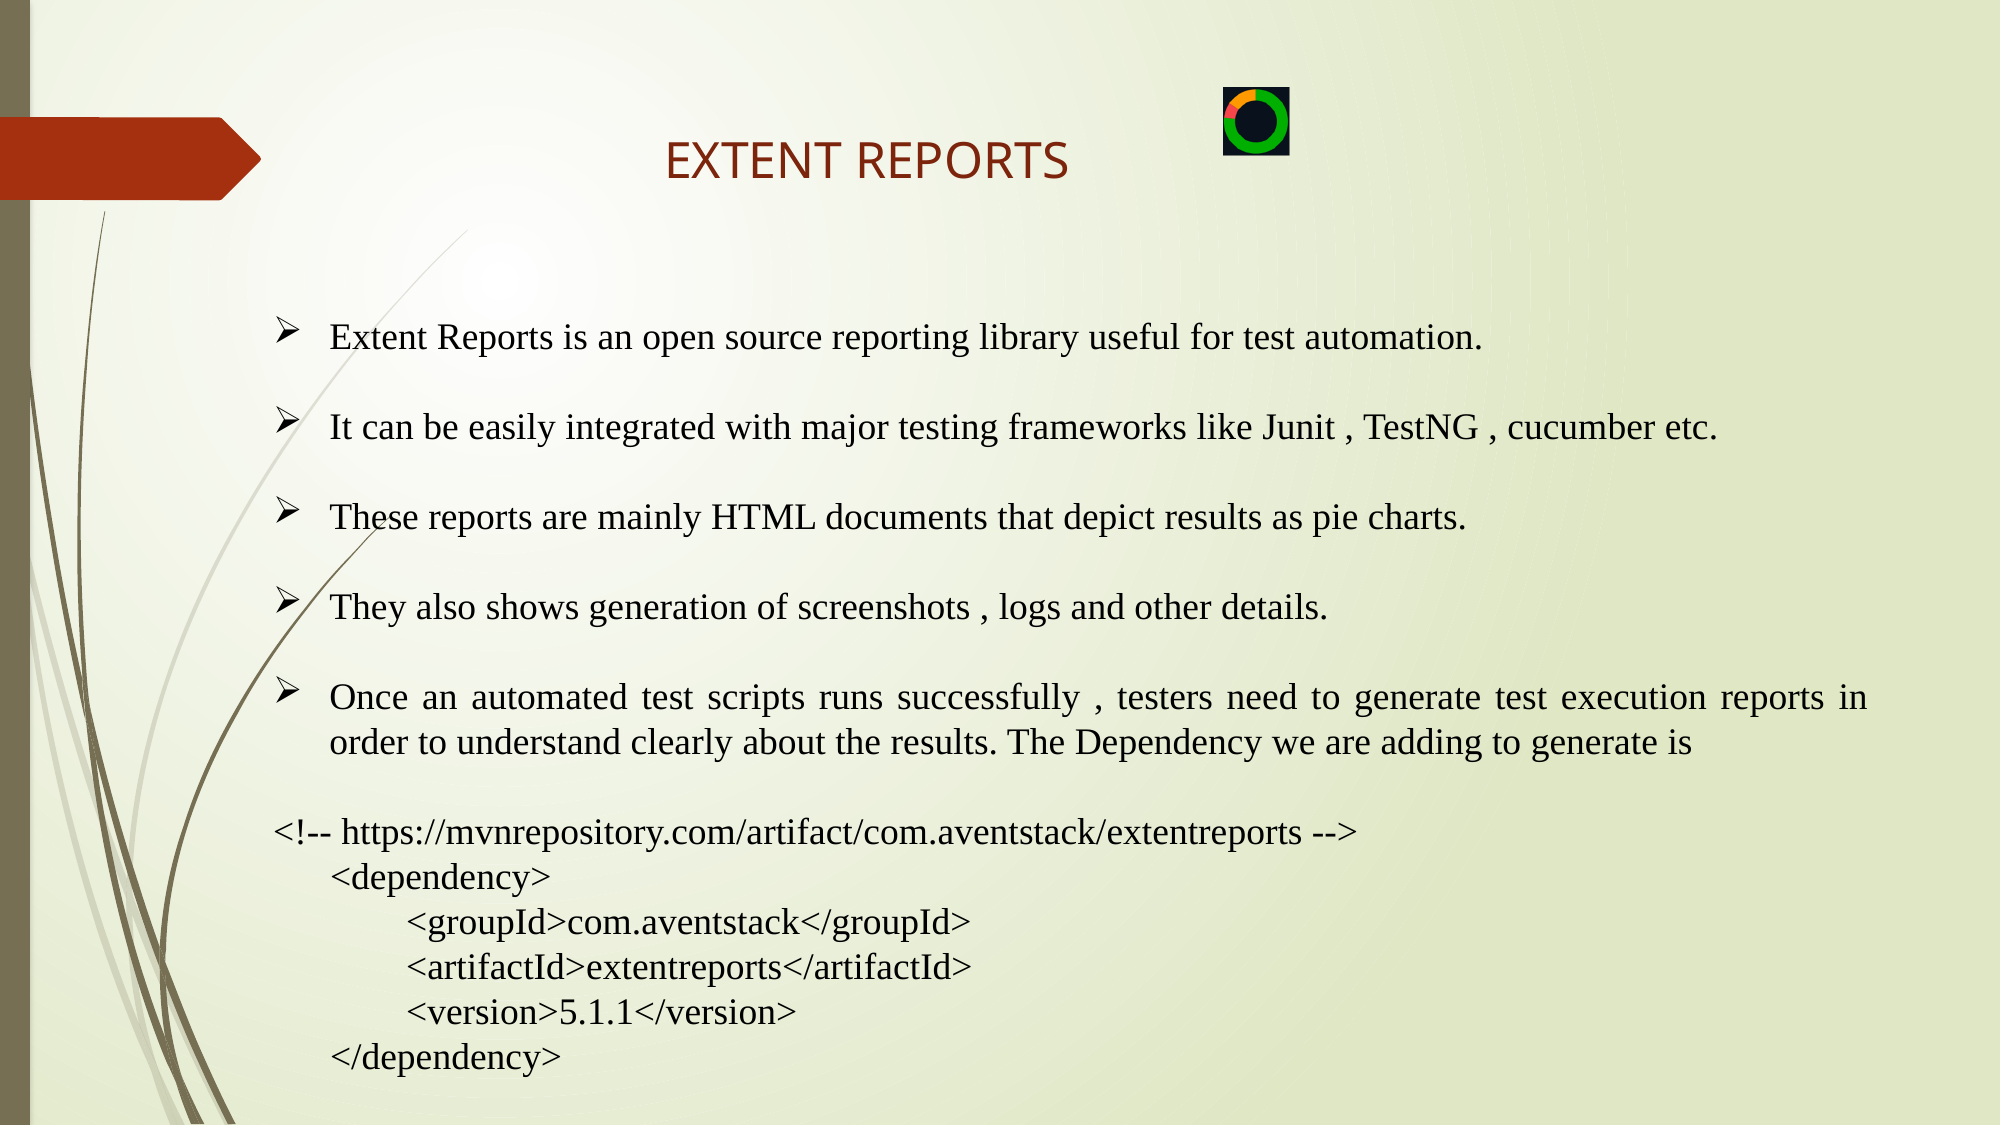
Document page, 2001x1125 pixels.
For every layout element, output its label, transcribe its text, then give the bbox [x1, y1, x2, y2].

picture [1222, 86, 1290, 156]
text_box Extent Reports is an open source reporting library useful for test automation. It can be easily integrated with major testing frameworks like Junit , TestNG , cucumber etc. These reports are mainly HTML documents that depict results as pie charts. They also shows generation of screenshots , logs and other details. Once an automated test scripts runs successfully , testers need to generate test execution reports in order to understand clearly about the results. The Dependency we are adding to generate is <!-- https://mvnrepository.com/artifact/com.aventstack/extentreports --> <dependency> <groupId>com.aventstack</groupId> <artifactId>extentreports</artifactId> <version>5.1.1</version> </dependency> [258, 304, 1885, 1125]
text_box EXTENT REPORTS [649, 120, 1351, 241]
